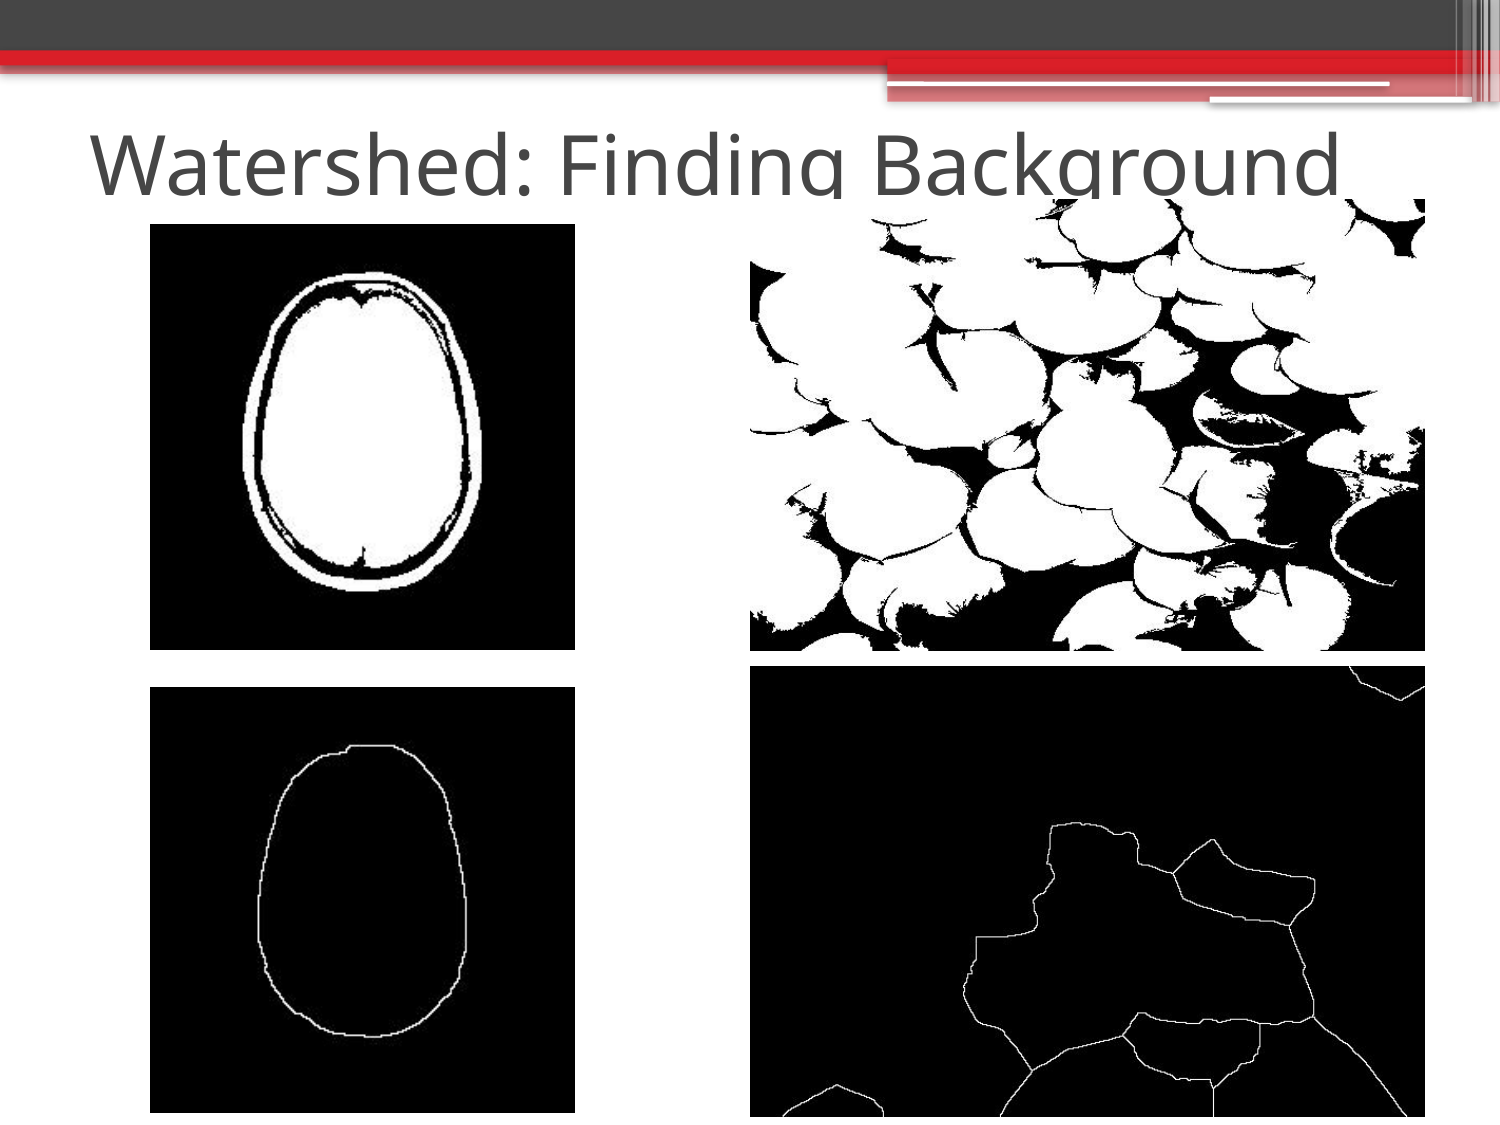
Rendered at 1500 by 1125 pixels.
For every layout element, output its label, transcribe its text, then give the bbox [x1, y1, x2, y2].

picture [149, 224, 576, 651]
picture [749, 666, 1426, 1118]
picture [749, 199, 1426, 651]
picture [149, 687, 576, 1113]
title Watershed: Finding Background [75, 75, 1425, 250]
